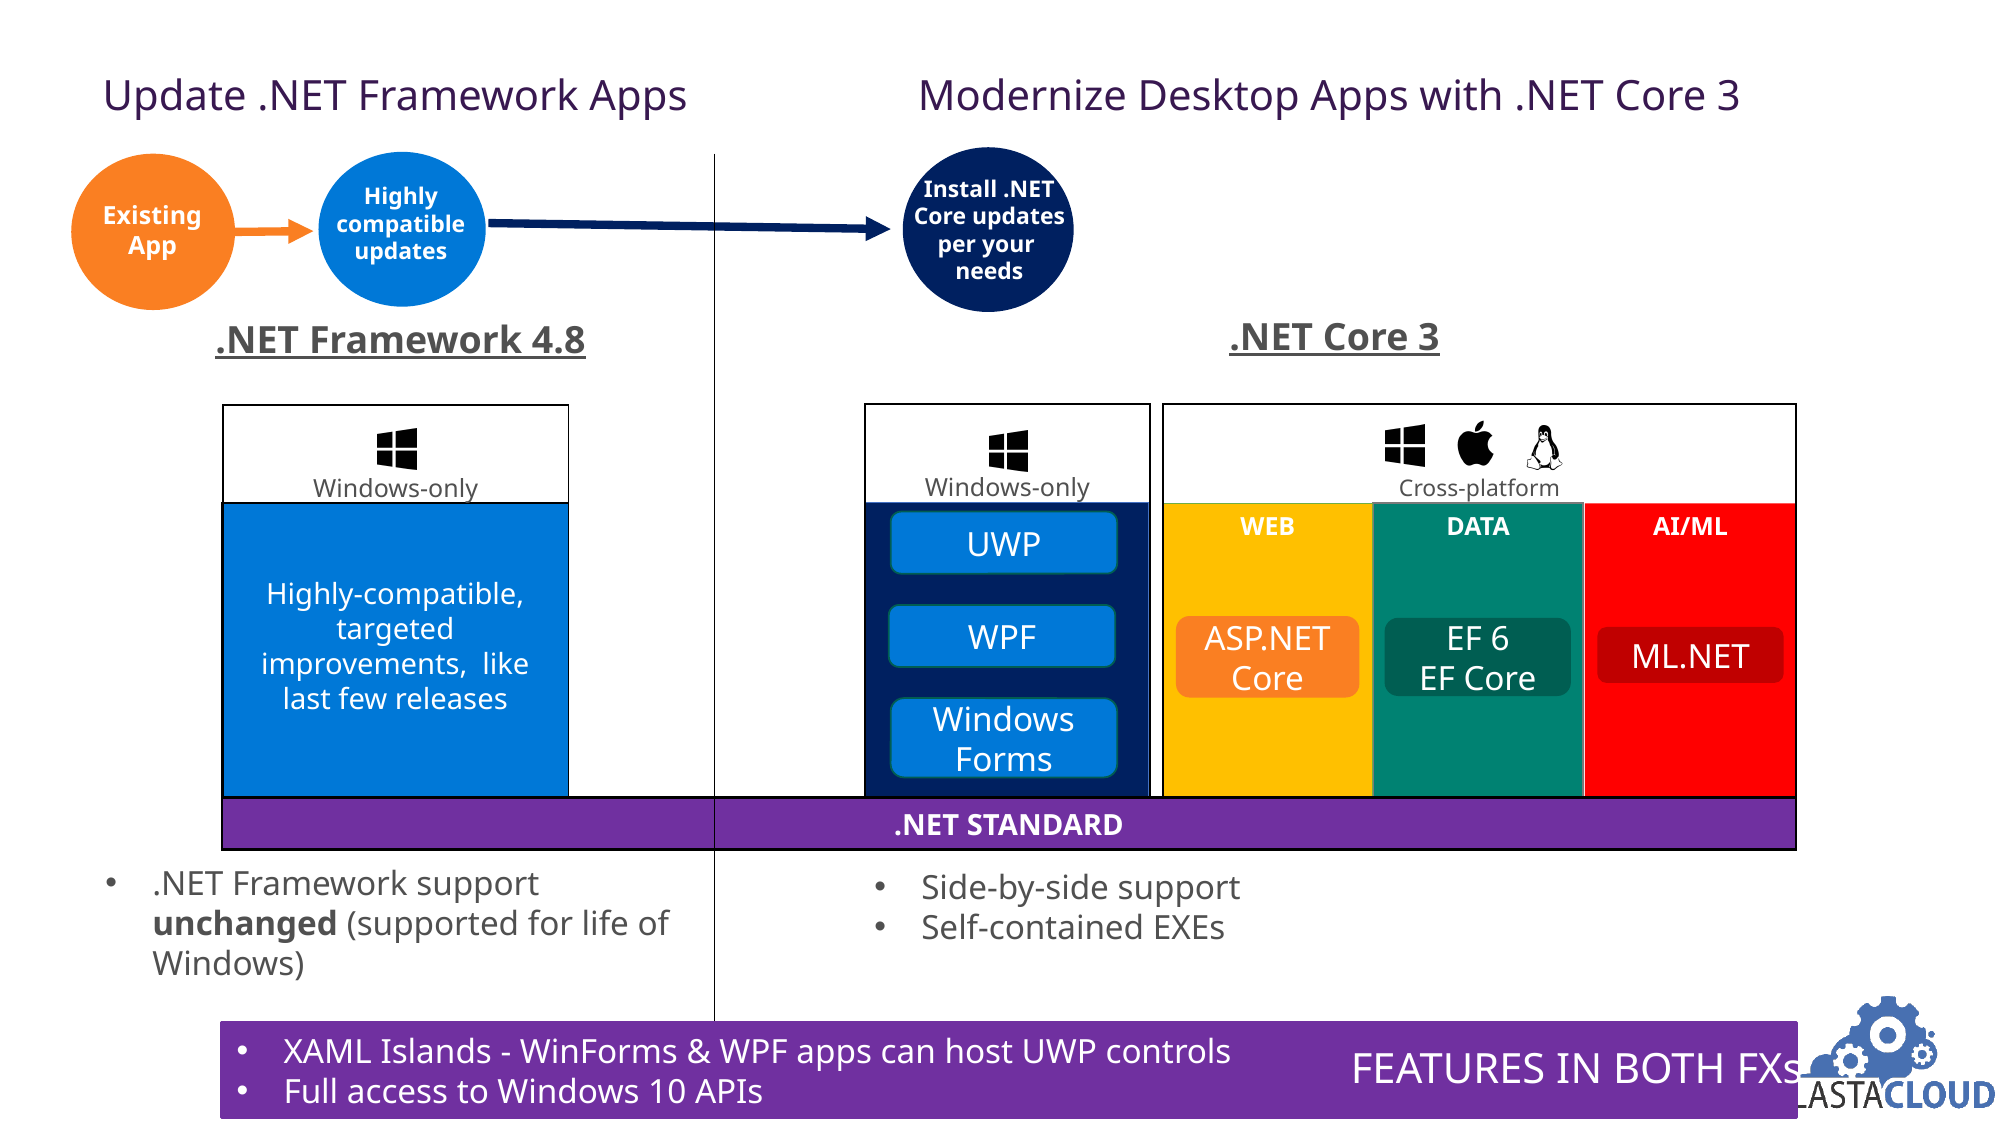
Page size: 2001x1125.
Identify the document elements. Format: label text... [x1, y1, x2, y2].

text_box Windows Forms [889, 697, 1119, 779]
text_box Update .NET Framework Apps [54, 61, 737, 127]
text_box .NET Framework 4.8 [192, 308, 610, 368]
text_box .NET STANDARD [715, 797, 1797, 850]
picture [1454, 420, 1497, 466]
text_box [313, 151, 489, 307]
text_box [715, 223, 890, 230]
text_box Side-by-side support Self-contained EXEs [859, 858, 1797, 954]
text_box FEATURES IN BOTH FXs [1320, 1025, 1855, 1116]
text_box XAML Islands - WinForms & WPF apps can host UWP controls Full access to Windows 10 APIs [221, 1022, 1797, 1118]
picture [1385, 424, 1425, 467]
text_box [1162, 509, 1797, 798]
text_box .NET Framework support unchanged (supported for life of Windows) [90, 854, 690, 989]
picture [1767, 992, 2000, 1116]
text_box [890, 147, 1089, 312]
picture [1519, 420, 1570, 475]
picture [377, 428, 417, 470]
text_box WPF [887, 603, 1117, 669]
text_box Windows-only [864, 403, 1151, 797]
text_box [1162, 403, 1797, 466]
picture [988, 430, 1028, 472]
text_box Windows-only [222, 404, 570, 798]
text_box Cross-platform [1161, 466, 1798, 509]
text_box Modernize Desktop Apps with .NET Core 3 [815, 61, 1845, 127]
text_box .NET STANDARD [221, 797, 714, 850]
text_box .NET Core 3 [817, 305, 1852, 365]
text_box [71, 153, 236, 311]
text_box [489, 223, 714, 230]
